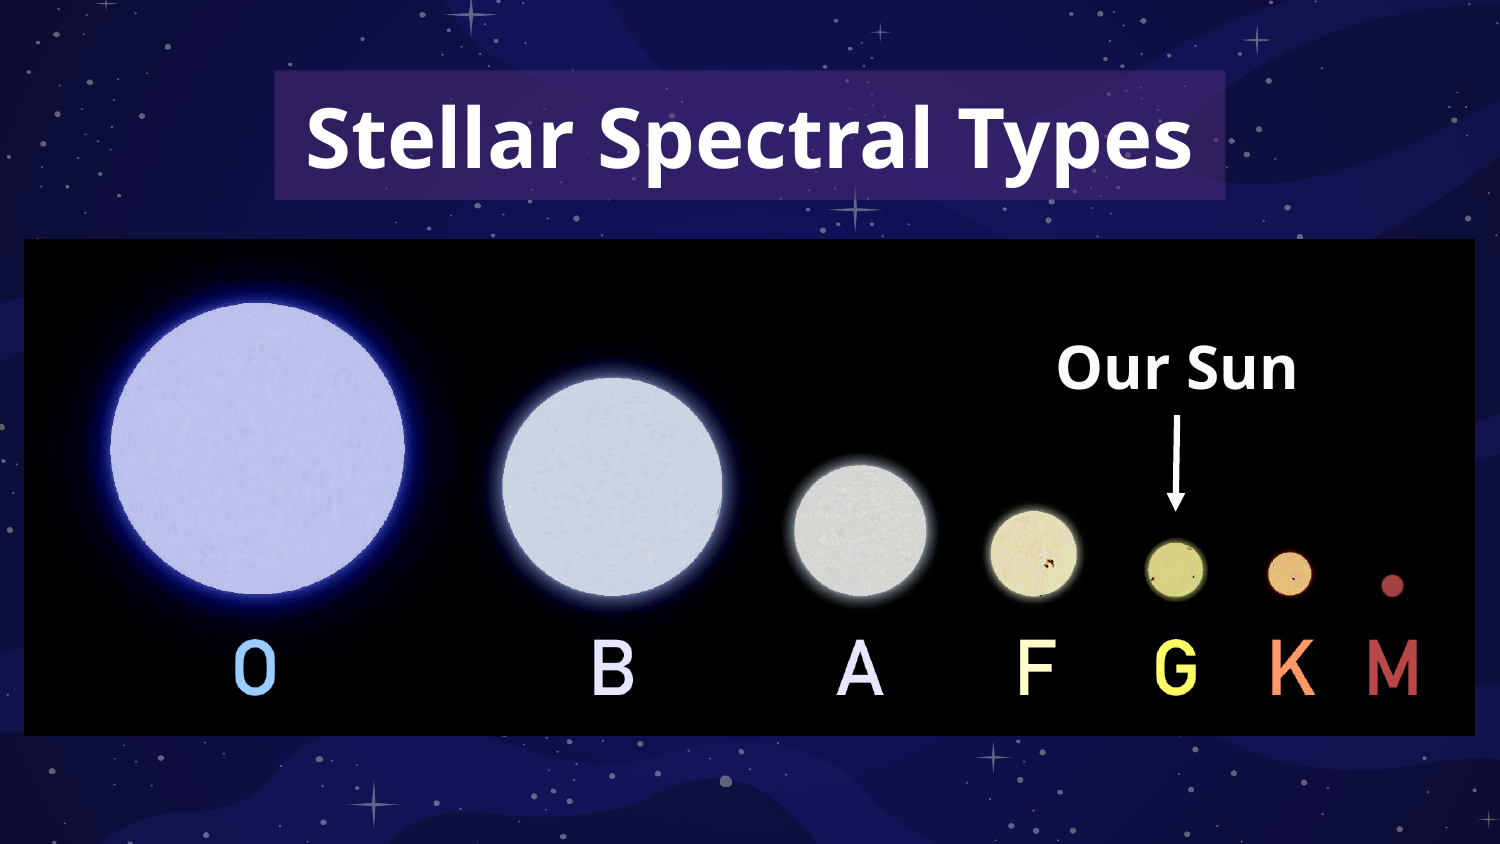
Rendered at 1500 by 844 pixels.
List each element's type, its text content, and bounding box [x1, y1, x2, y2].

title Stellar Spectral Types [274, 70, 1226, 200]
picture [0, 0, 1500, 844]
